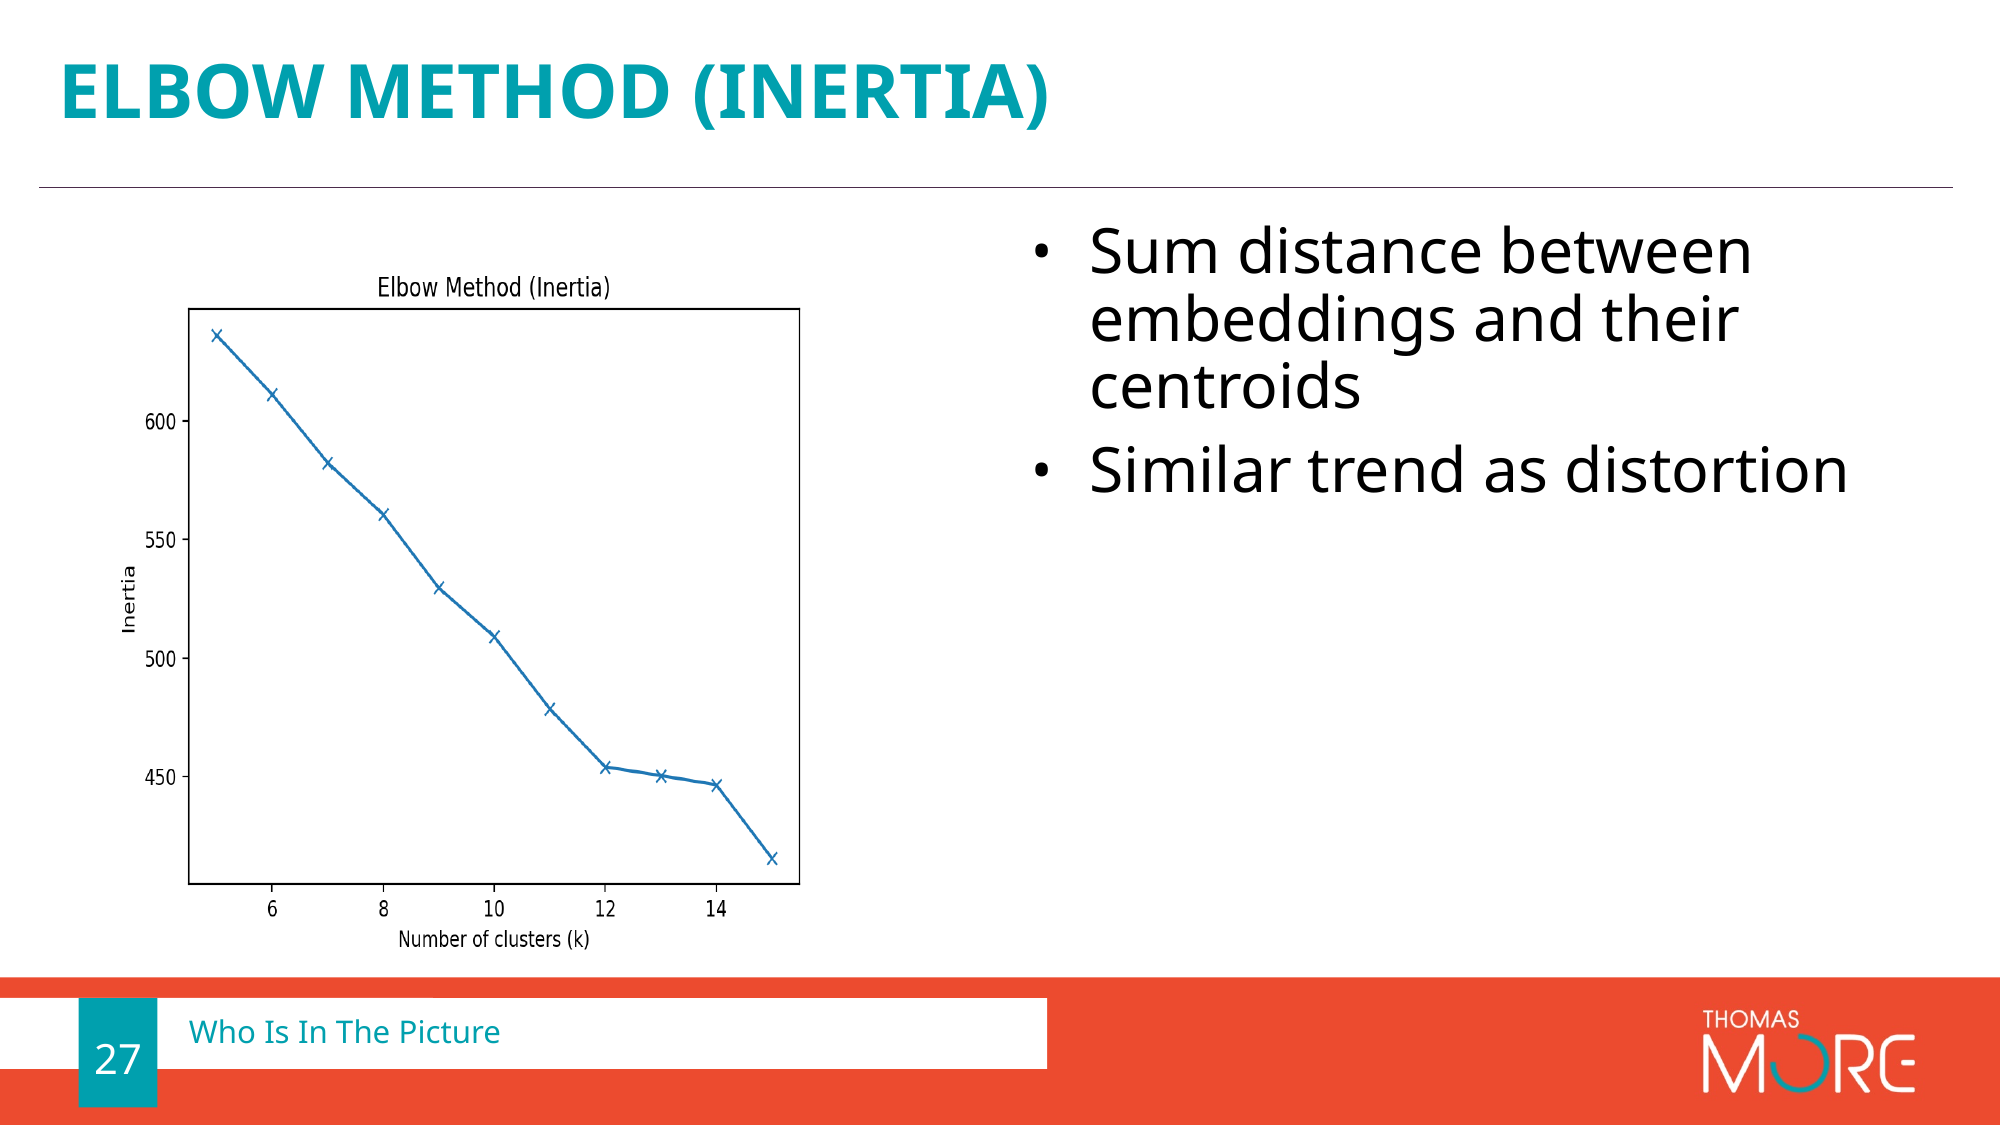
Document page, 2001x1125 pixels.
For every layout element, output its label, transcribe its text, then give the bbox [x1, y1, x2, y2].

title Elbow Method (Inertia) [0, 0, 2000, 188]
footer Who Is In The Picture [165, 998, 1048, 1069]
picture [90, 219, 879, 966]
slide_number 27 [78, 998, 158, 1108]
picture [1673, 980, 1944, 1122]
list Sum distance between embeddings and their centroids Similar trend as distortion [1031, 219, 2000, 966]
